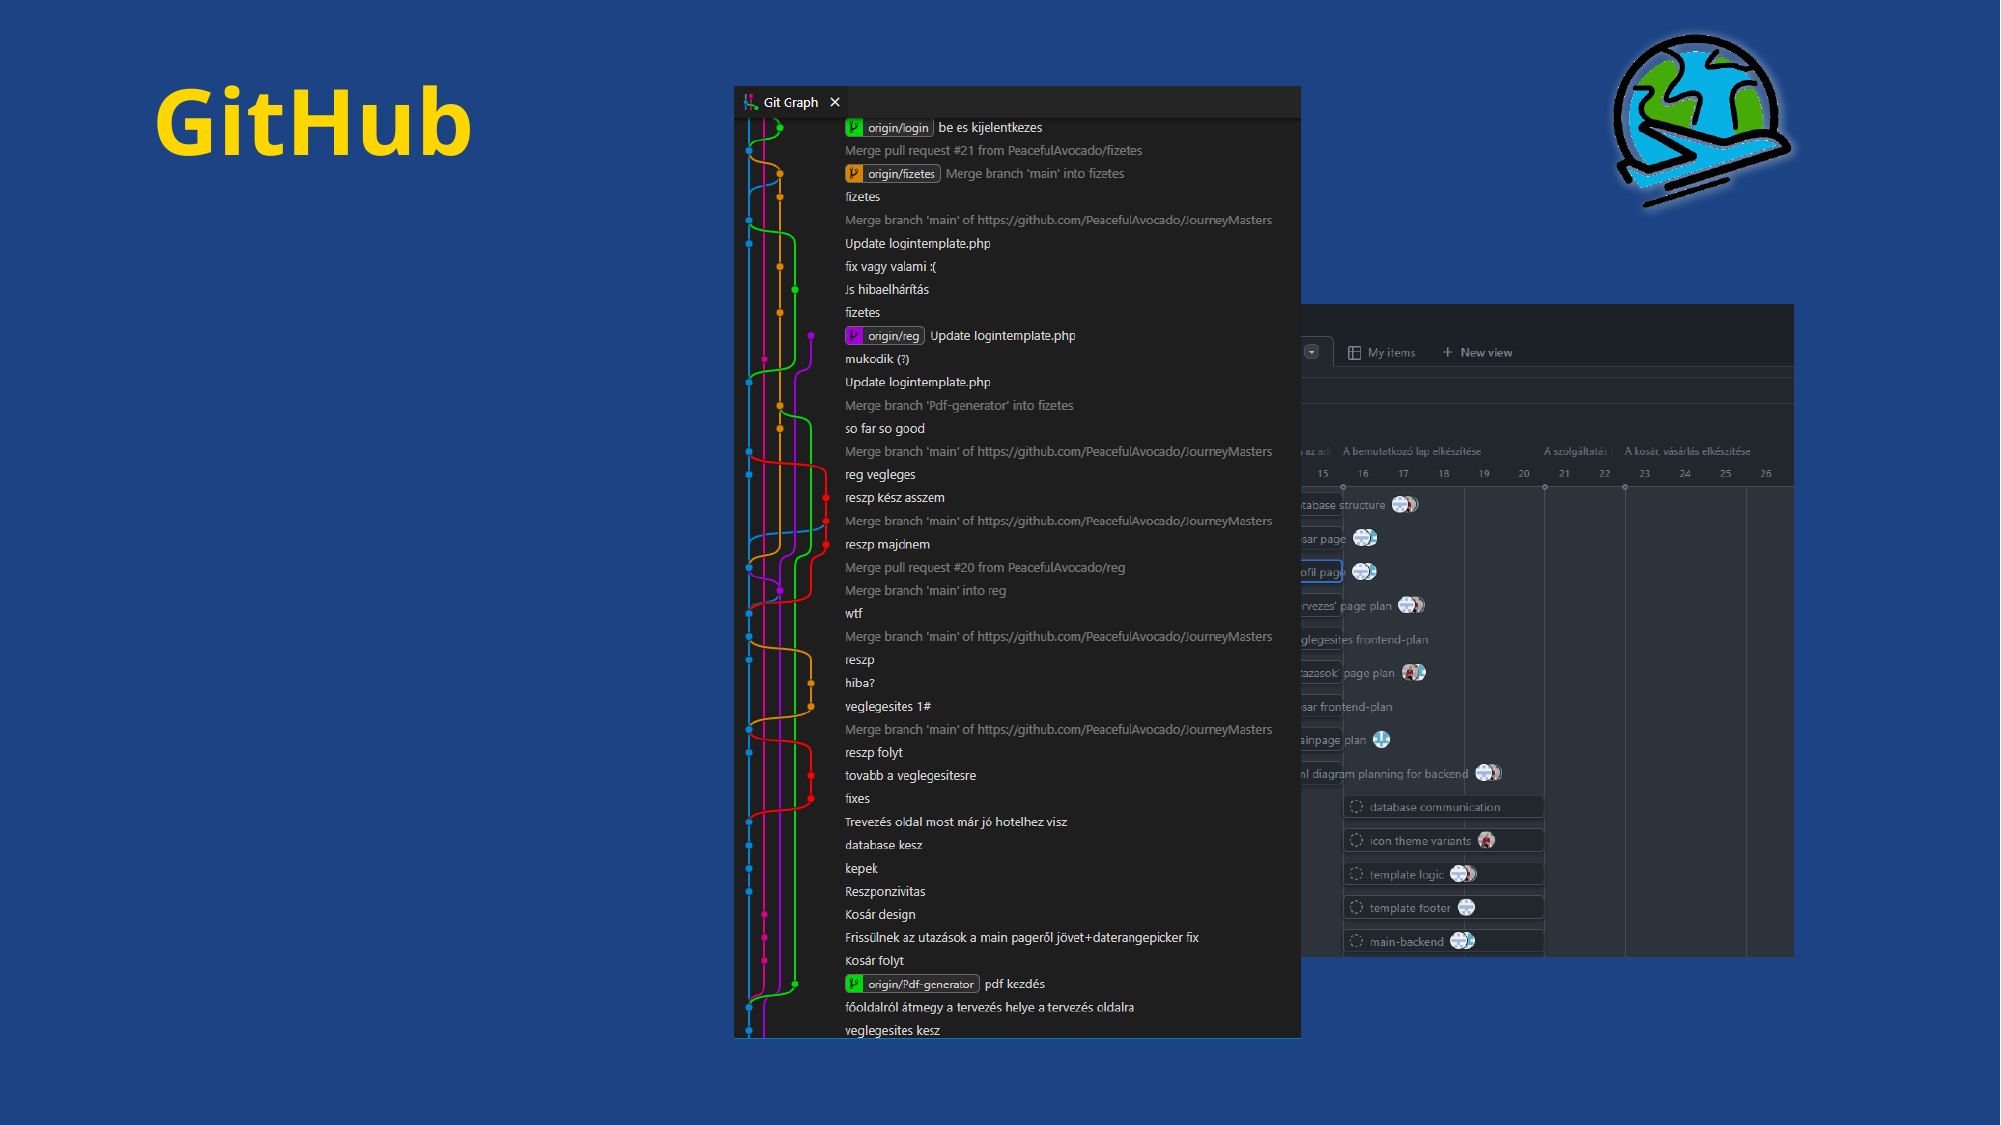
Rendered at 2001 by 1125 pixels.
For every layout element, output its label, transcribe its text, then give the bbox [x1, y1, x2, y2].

picture [734, 86, 1794, 1039]
title GitHub [137, 17, 1863, 235]
picture [1609, 29, 1793, 212]
